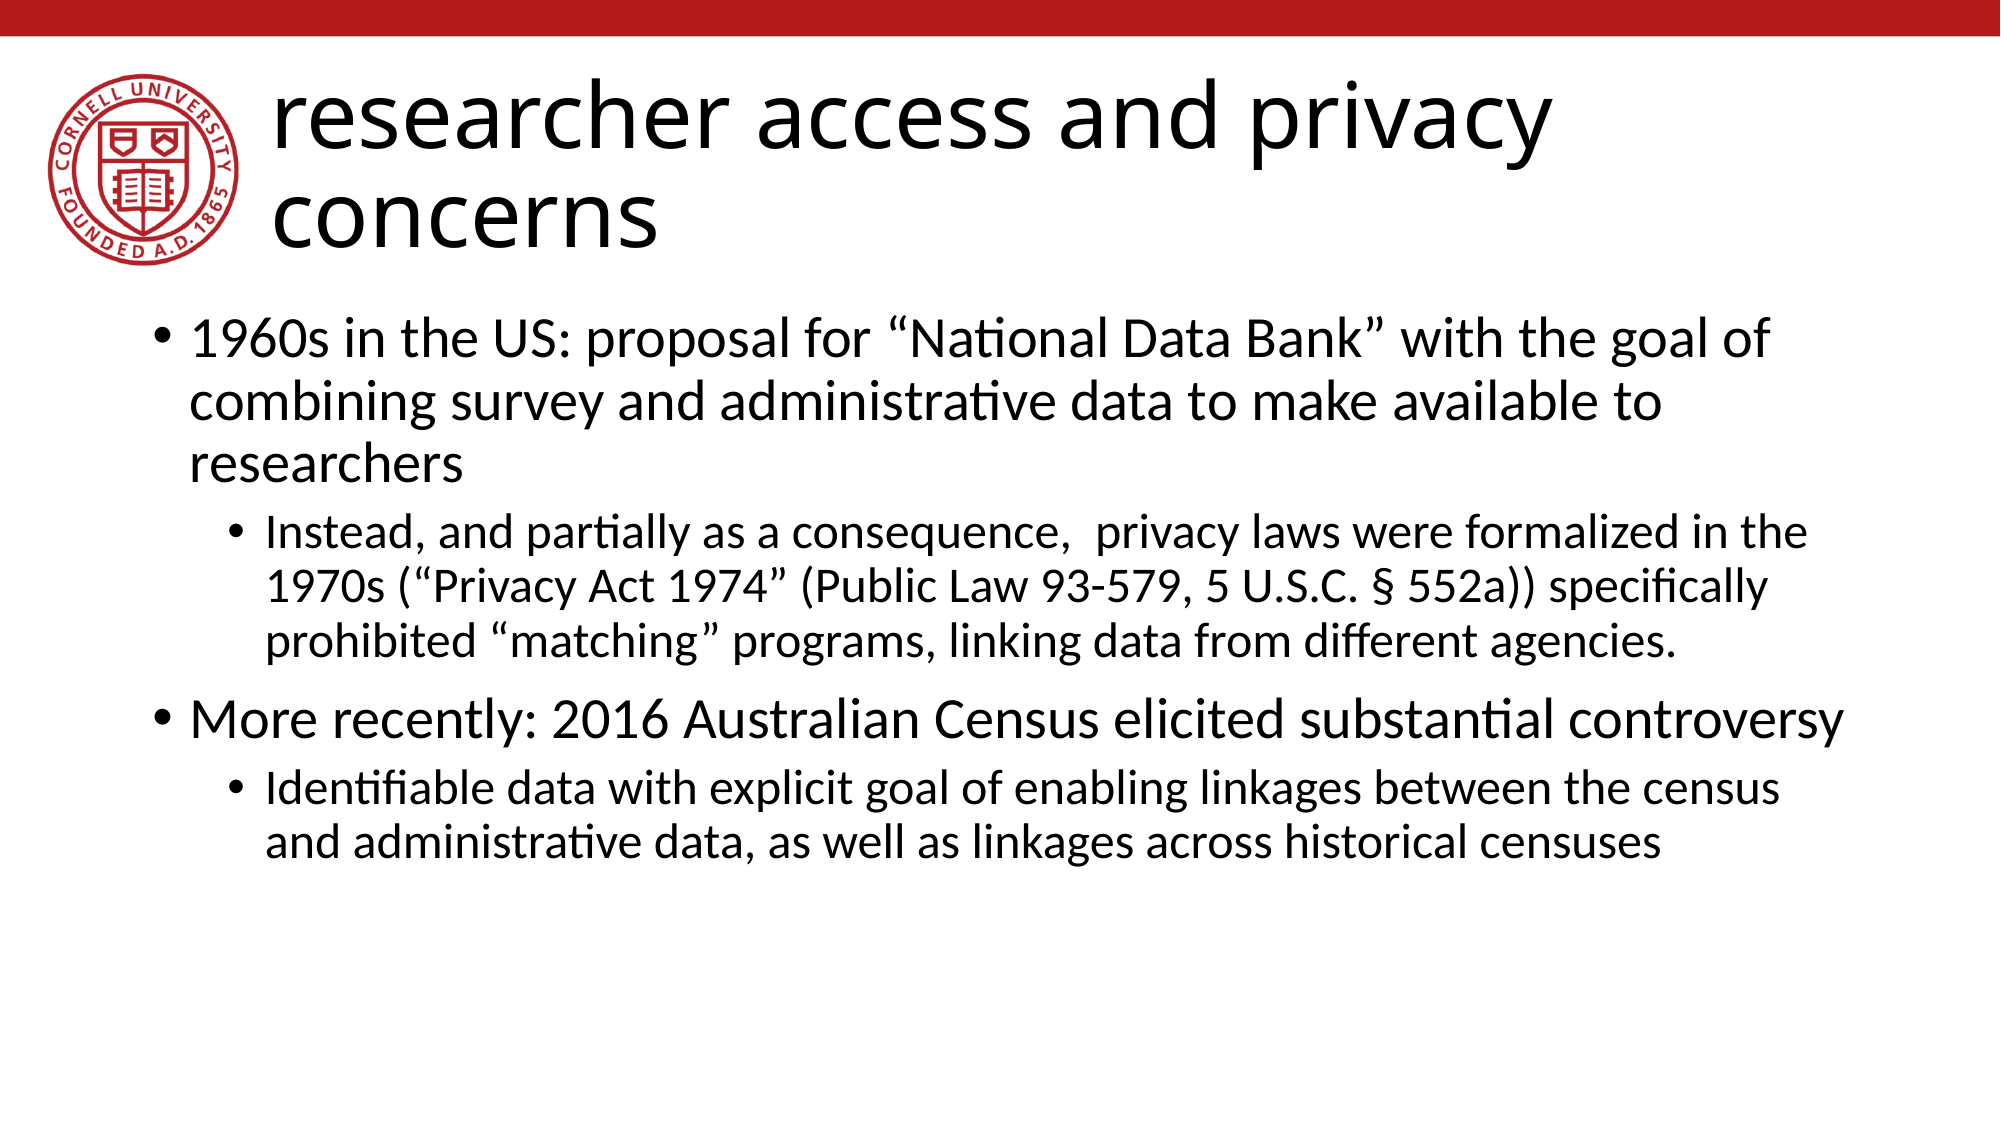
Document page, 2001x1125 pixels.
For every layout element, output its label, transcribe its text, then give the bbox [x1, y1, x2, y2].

picture [39, 65, 255, 274]
list 1960s in the US: proposal for “National Data Bank” with the goal of combining survey and administrative data to make available to researchers Instead, and partially as a consequence, privacy laws were formalized in the 1970s (“Privacy Act 1974” (Public Law 93-579, 5 U.S.C. § 552a)) specifically prohibited “matching” programs, linking data from different agencies. More recently: 2016 Australian Census elicited substantial controversy Identifiable data with explicit goal of enabling linkages between the census and administrative data, as well as linkages across historical censuses [137, 299, 1863, 1014]
title researcher access and privacy concerns [255, 59, 1860, 278]
